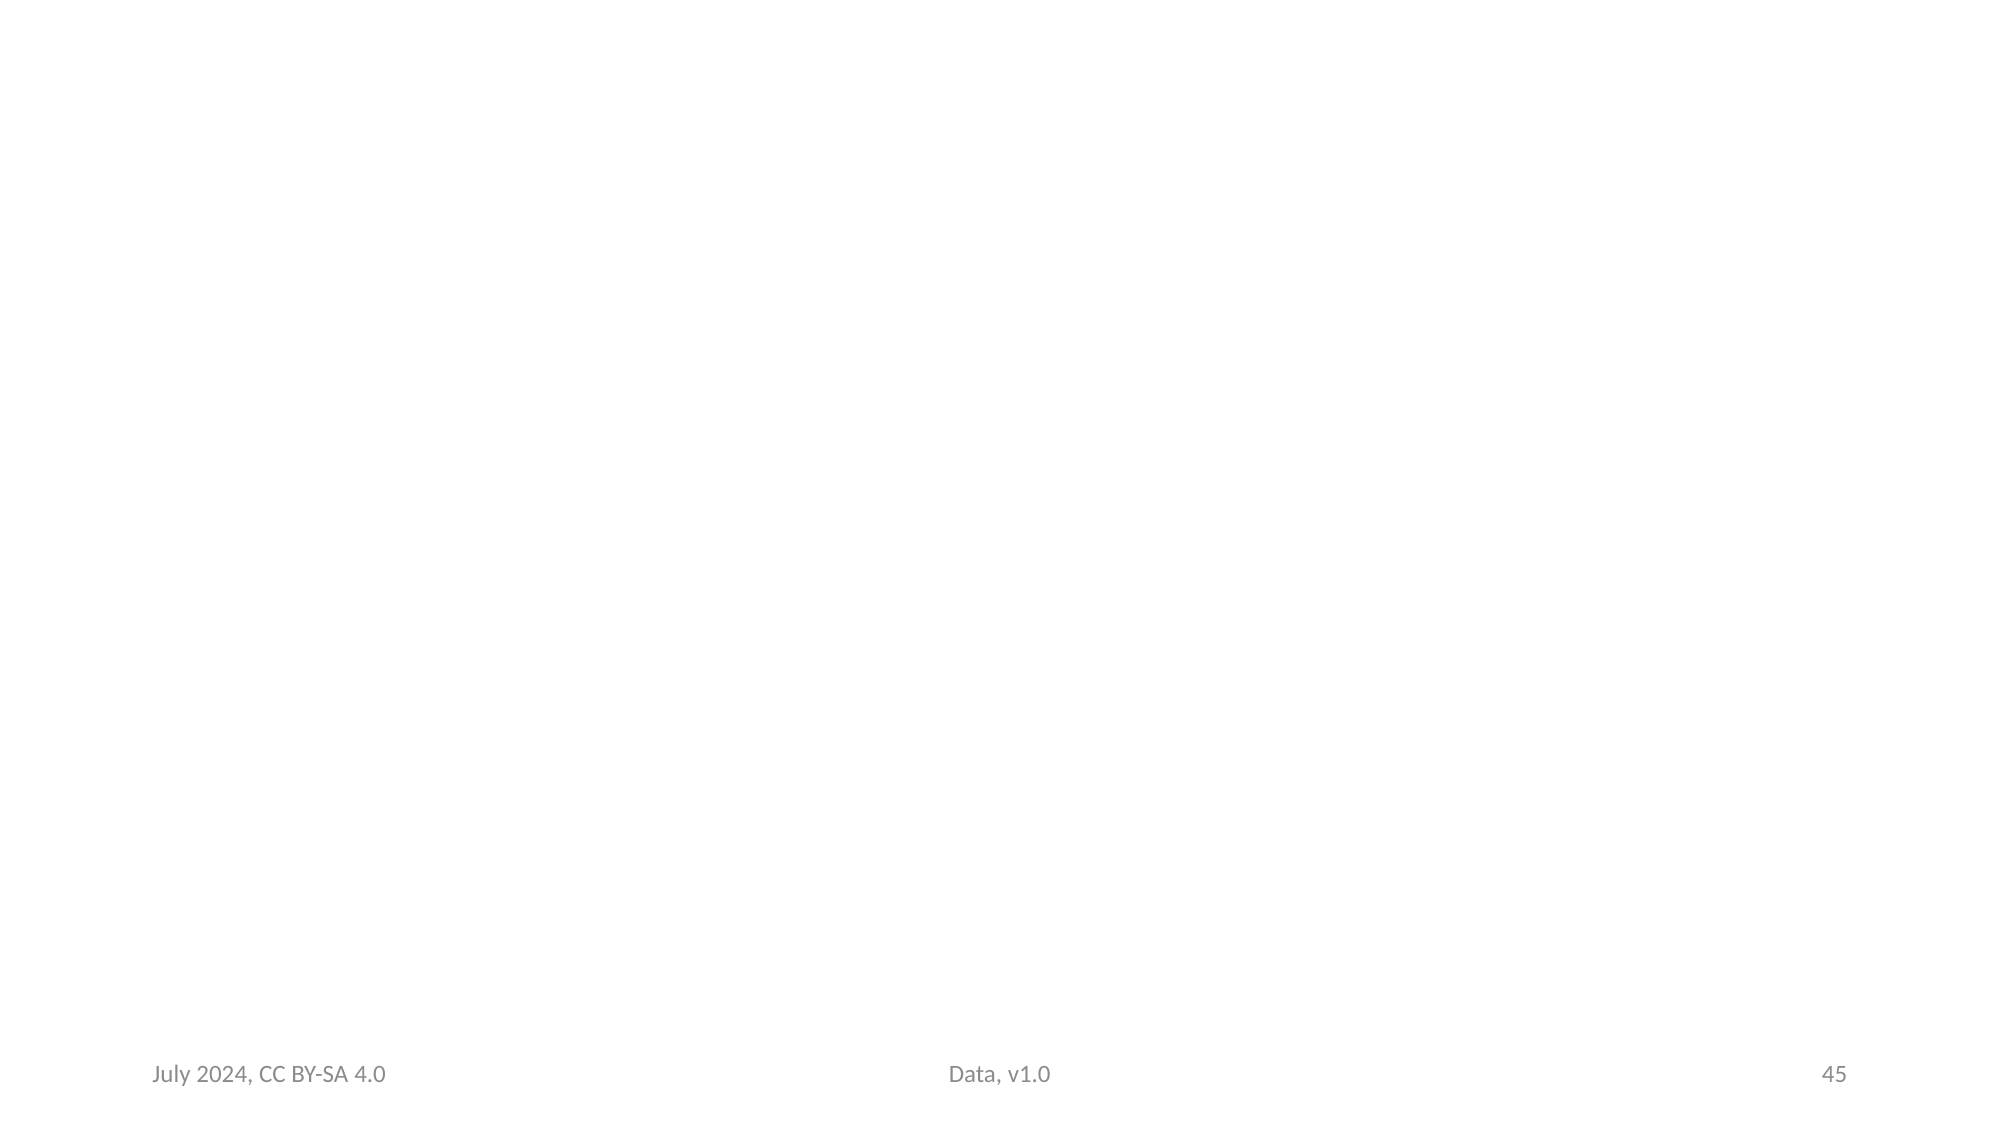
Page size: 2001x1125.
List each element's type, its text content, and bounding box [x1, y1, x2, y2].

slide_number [137, 1042, 588, 1103]
slide_number 45 [1412, 1042, 1863, 1103]
footer Data, v1.0 [662, 1042, 1338, 1103]
